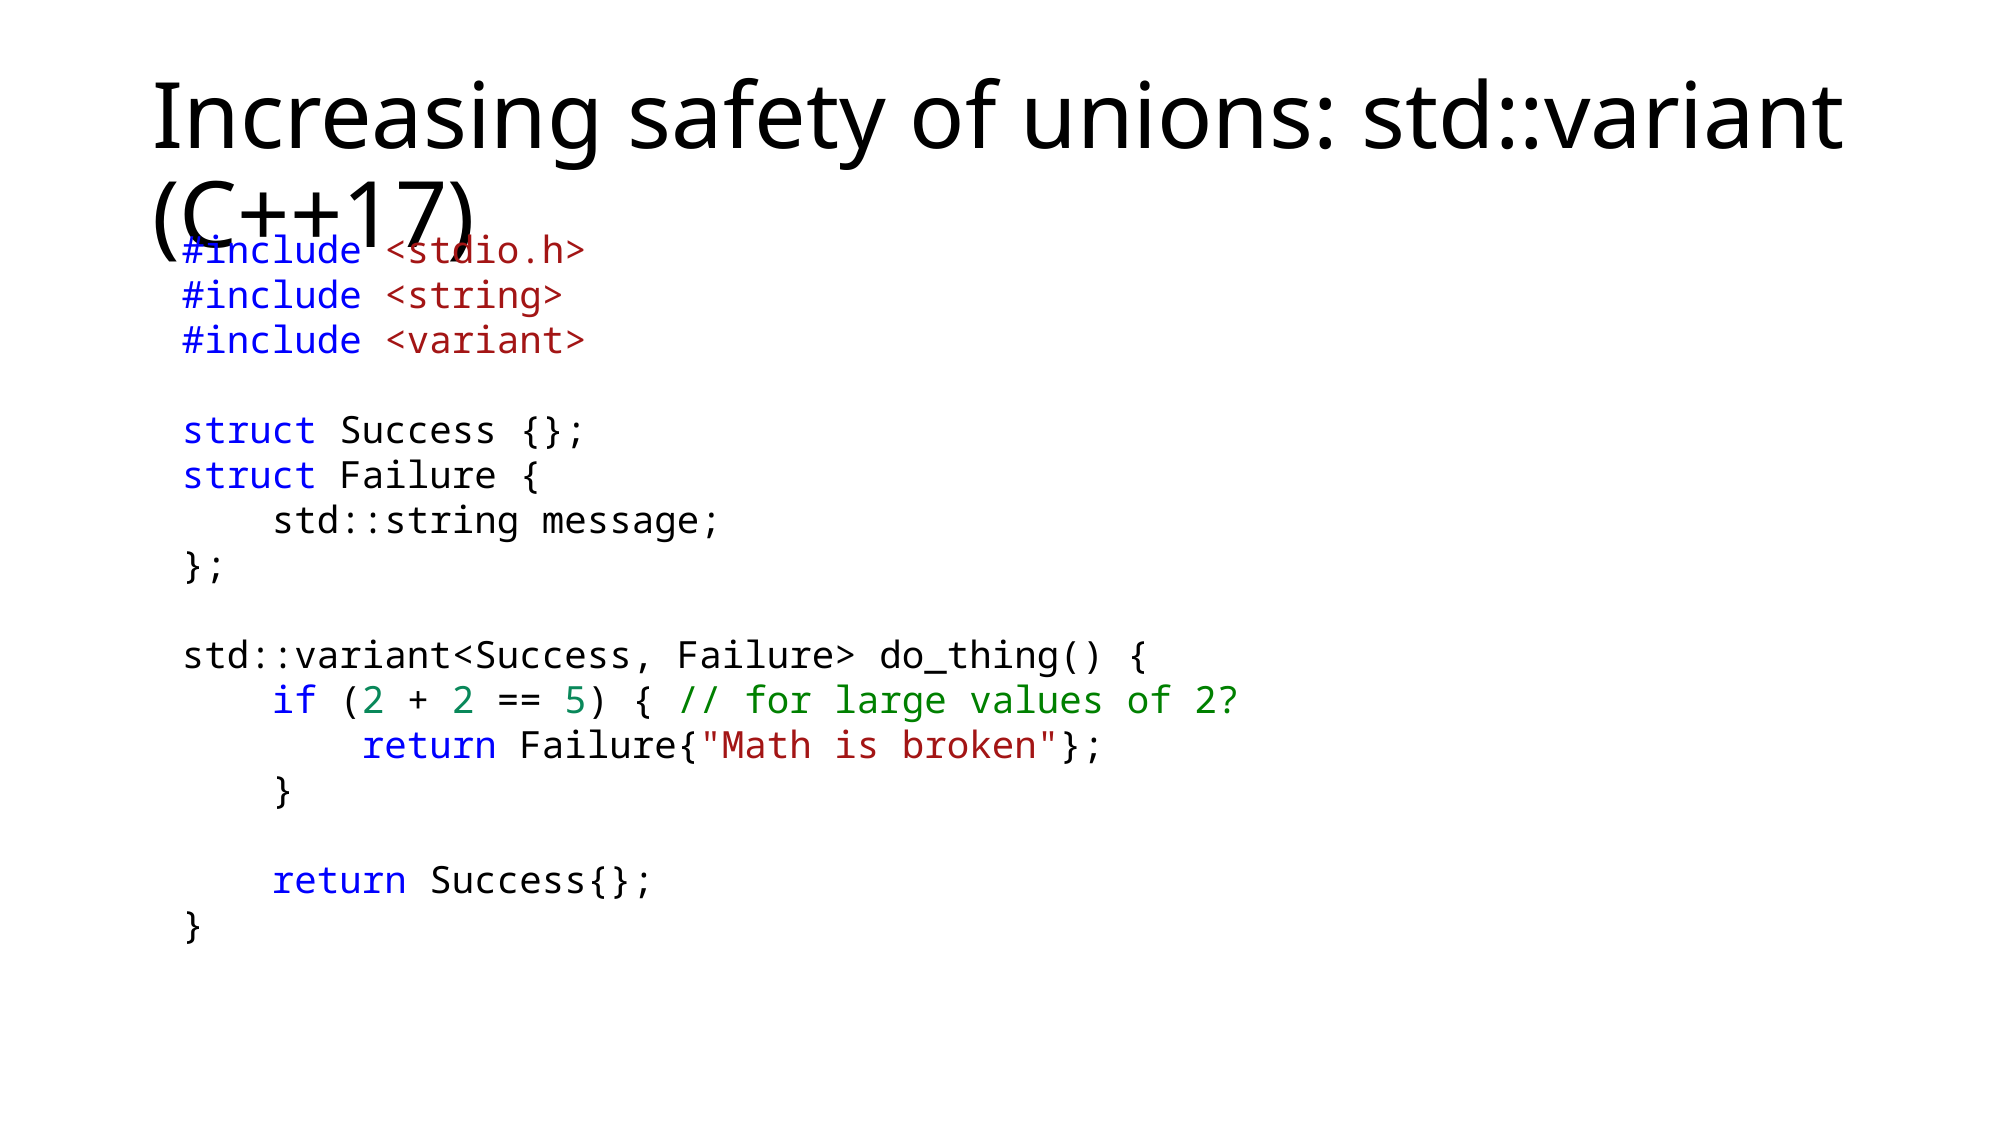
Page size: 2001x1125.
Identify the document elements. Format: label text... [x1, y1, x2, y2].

title Increasing safety of unions: std::variant (C++17) [137, 59, 1975, 278]
text_box #include <stdio.h> #include <string> #include <variant> struct Success {}; struct Failure { std::string message; }; std::variant<Success, Failure> do_thing() { if (2 + 2 == 5) { // for large values of 2? return Failure{"Math is broken"}; } return Success{}; } [167, 218, 1492, 954]
